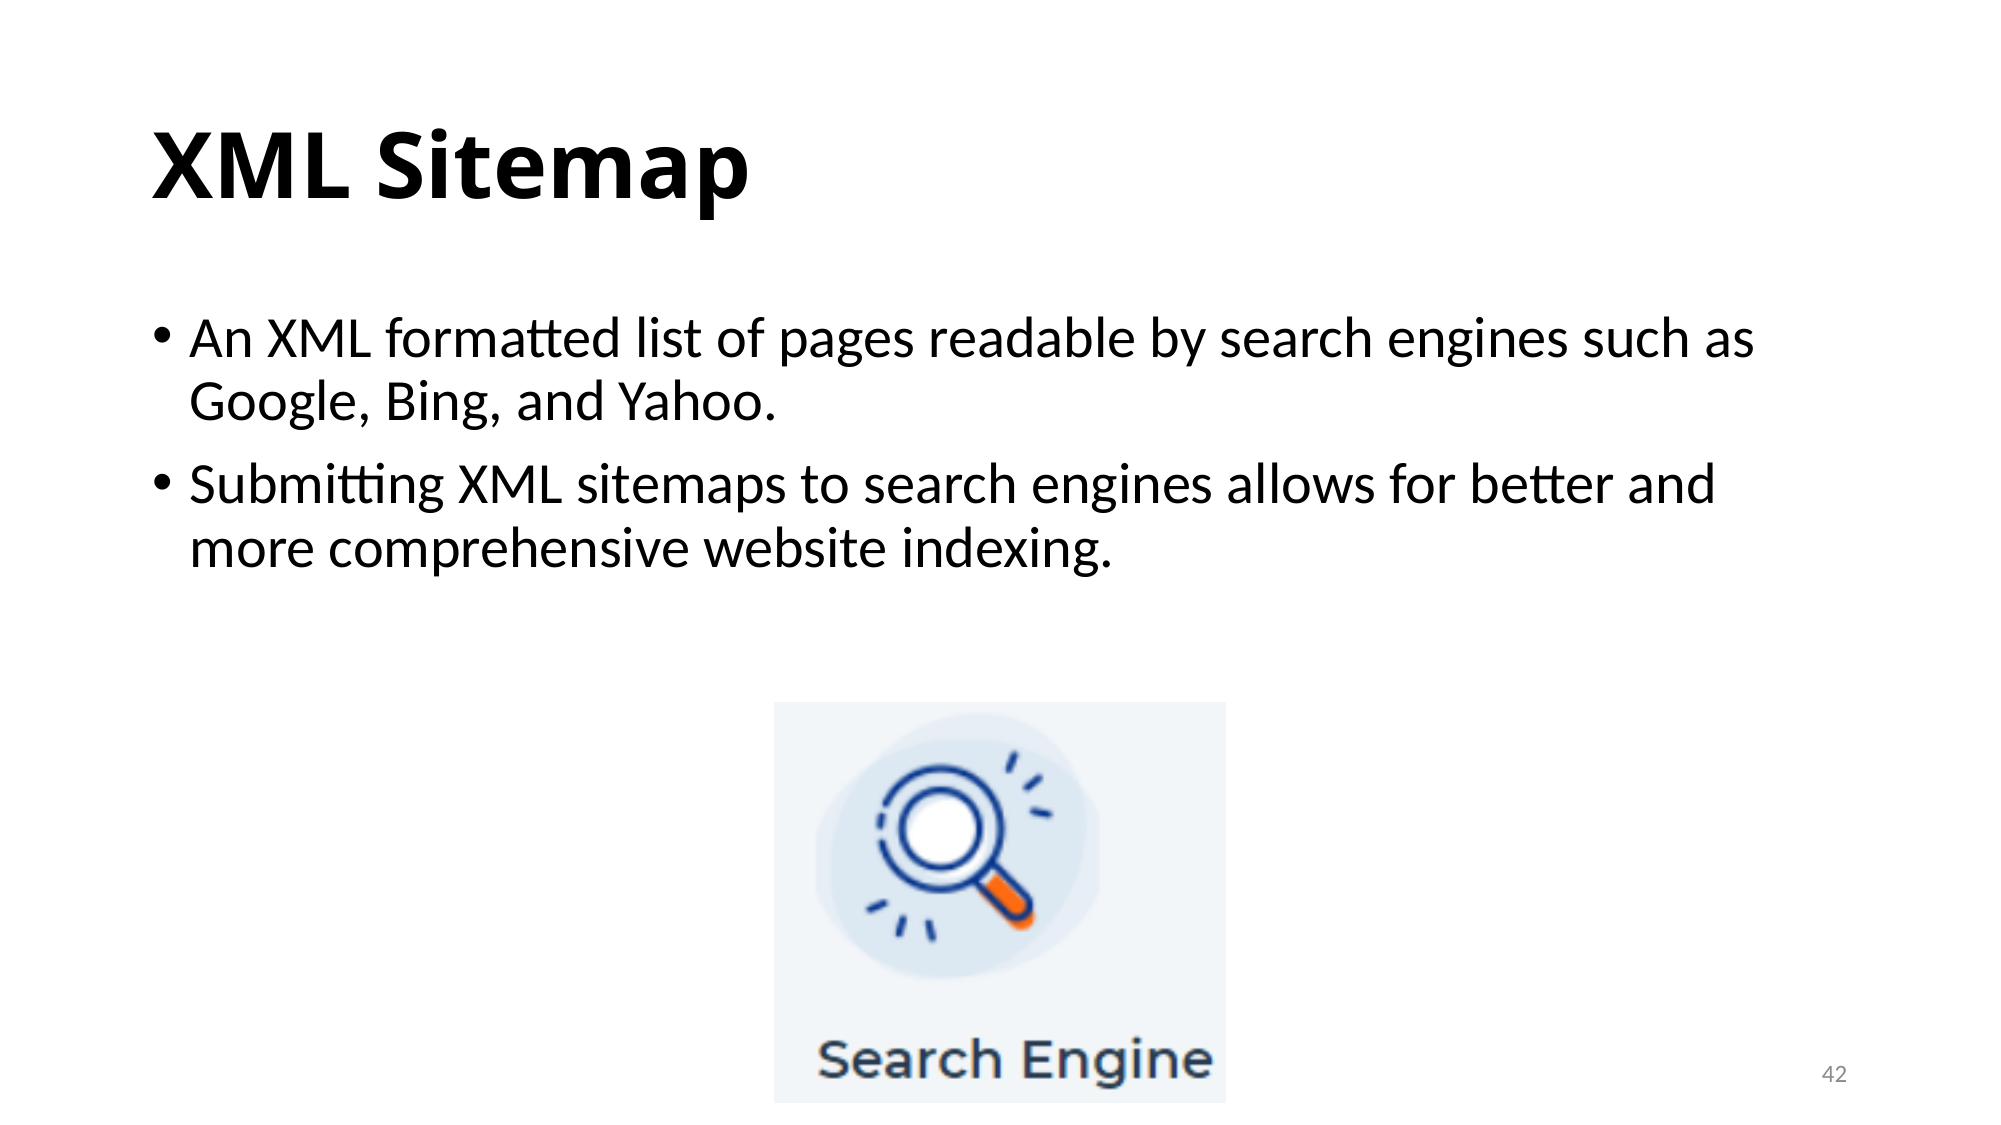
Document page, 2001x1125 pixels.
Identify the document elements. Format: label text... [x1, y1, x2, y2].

picture [774, 702, 1226, 1103]
list An XML formatted list of pages readable by search engines such as Google, Bing, and Yahoo. Submitting XML sitemaps to search engines allows for better and more comprehensive website indexing. [137, 299, 1863, 1014]
slide_number 42 [1412, 1042, 1863, 1103]
title XML Sitemap [137, 59, 1863, 278]
